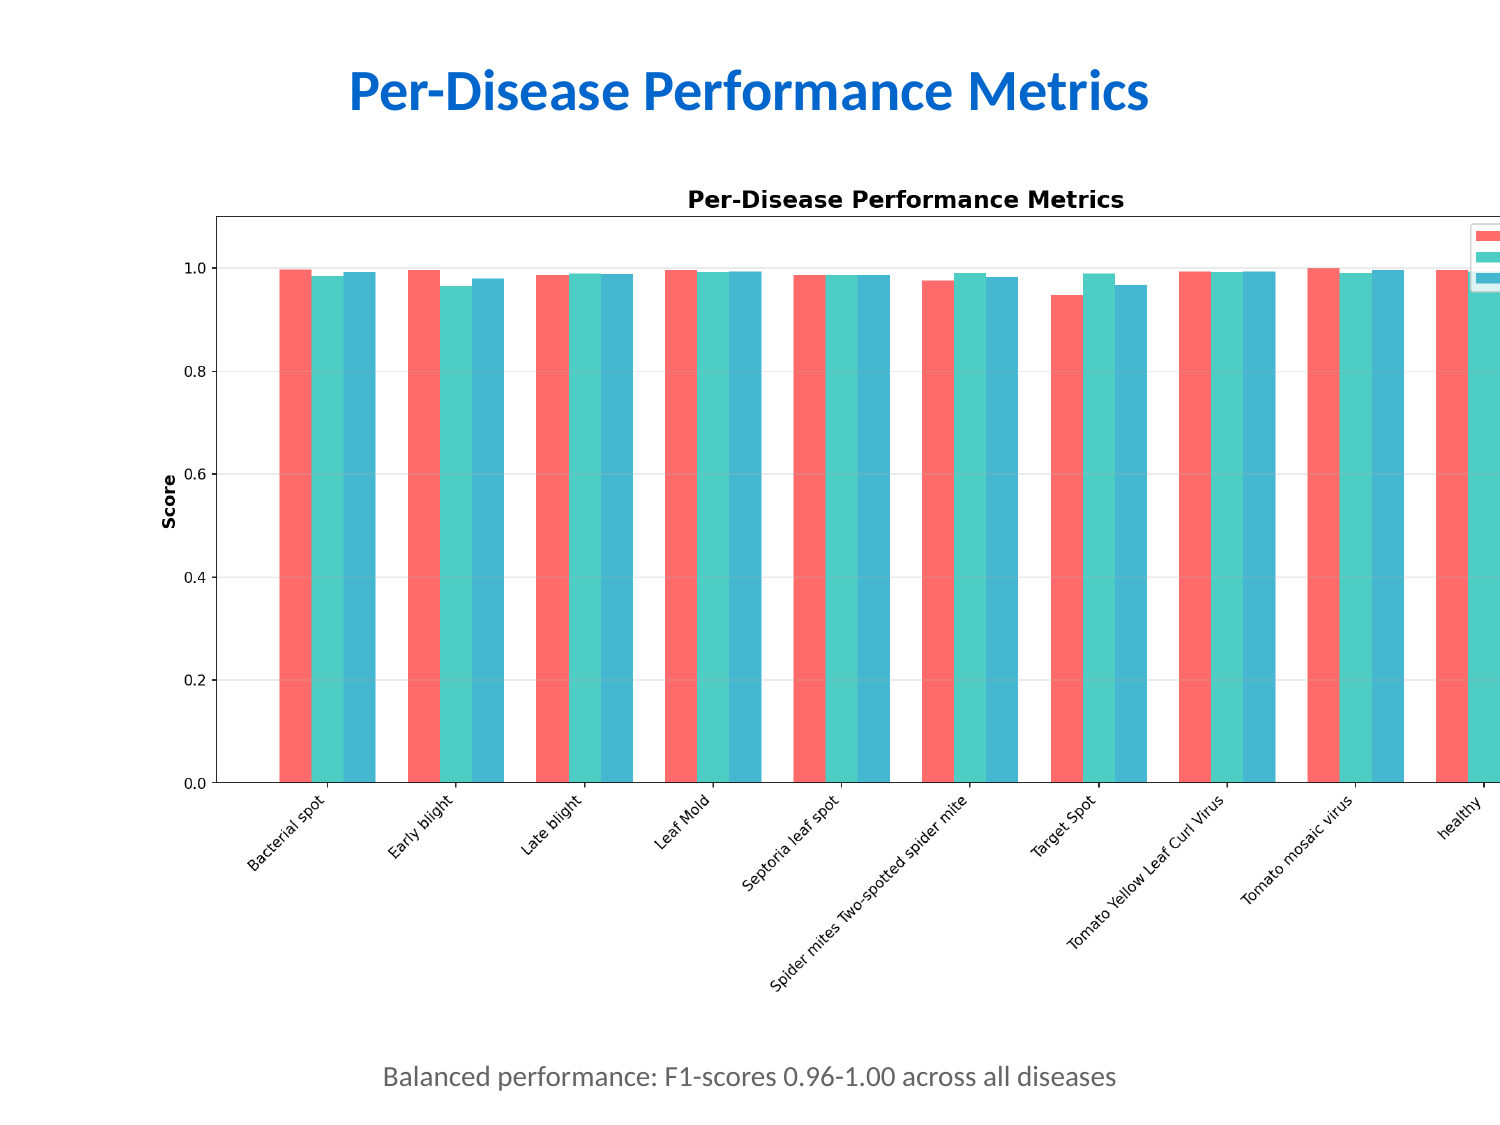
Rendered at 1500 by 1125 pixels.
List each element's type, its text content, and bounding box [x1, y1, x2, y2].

text_box Balanced performance: F1-scores 0.96-1.00 across all diseases [367, 1049, 1132, 1100]
picture [149, 179, 1500, 1006]
text_box Per-Disease Performance Metrics [334, 45, 1166, 130]
